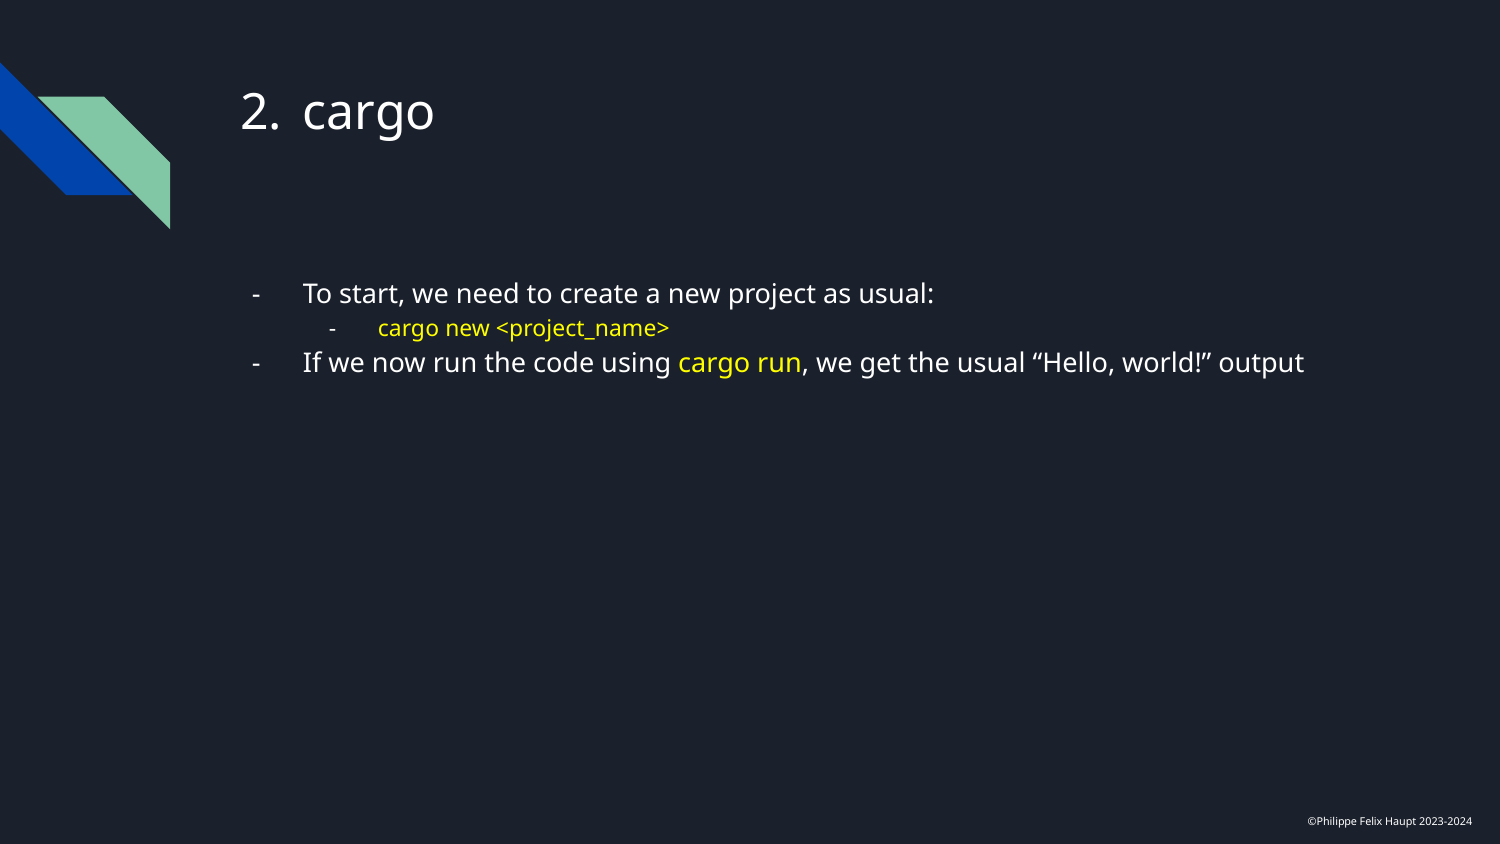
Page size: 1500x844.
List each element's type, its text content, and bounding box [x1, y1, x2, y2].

title cargo [212, 64, 1368, 215]
list To start, we need to create a new project as usual: cargo new <project_name> If we now run the code using cargo run, we get the usual “Hello, world!” output [212, 257, 1368, 808]
text_box ©Philippe Felix Haupt 2023-2024 [1292, 801, 1500, 844]
